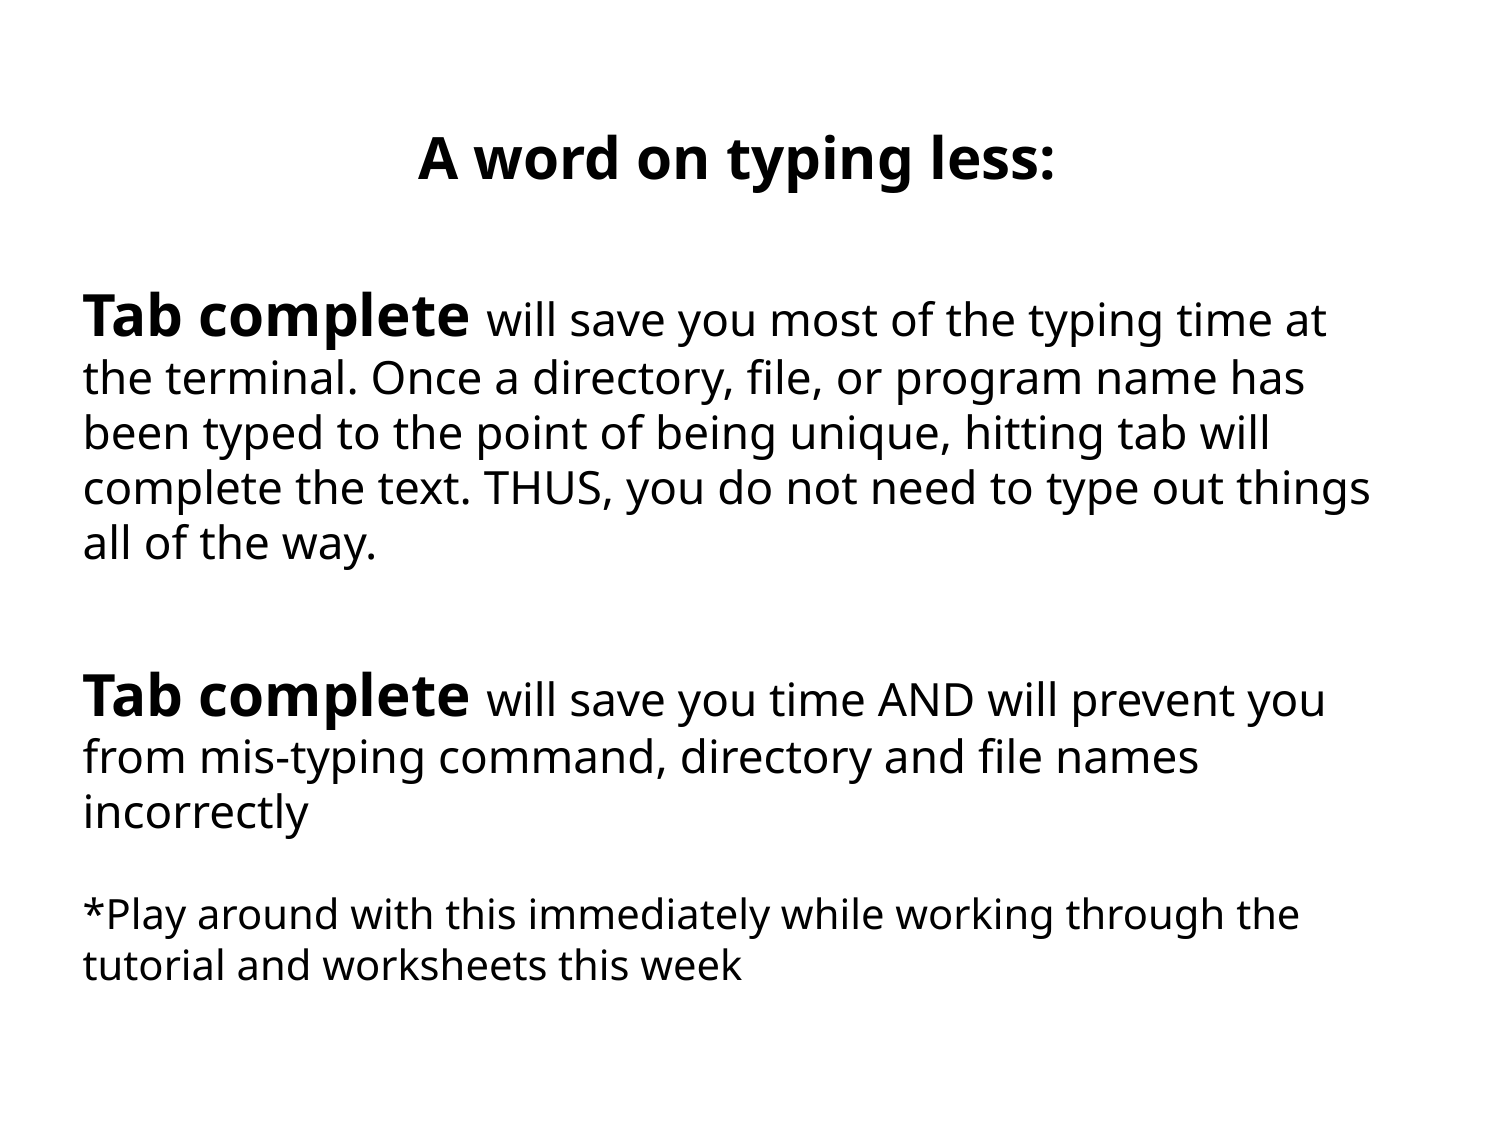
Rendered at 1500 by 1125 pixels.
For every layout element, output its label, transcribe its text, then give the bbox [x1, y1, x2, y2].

text_box Tab complete will save you most of the typing time at the terminal. Once a directory, file, or program name has been typed to the point of being unique, hitting tab will complete the text. THUS, you do not need to type out things all of the way. Tab complete will save you time AND will prevent you from mis-typing command, directory and file names incorrectly *Play around with this immediately while working through the tutorial and worksheets this week [67, 270, 1422, 996]
text_box A word on typing less: [403, 114, 1071, 199]
